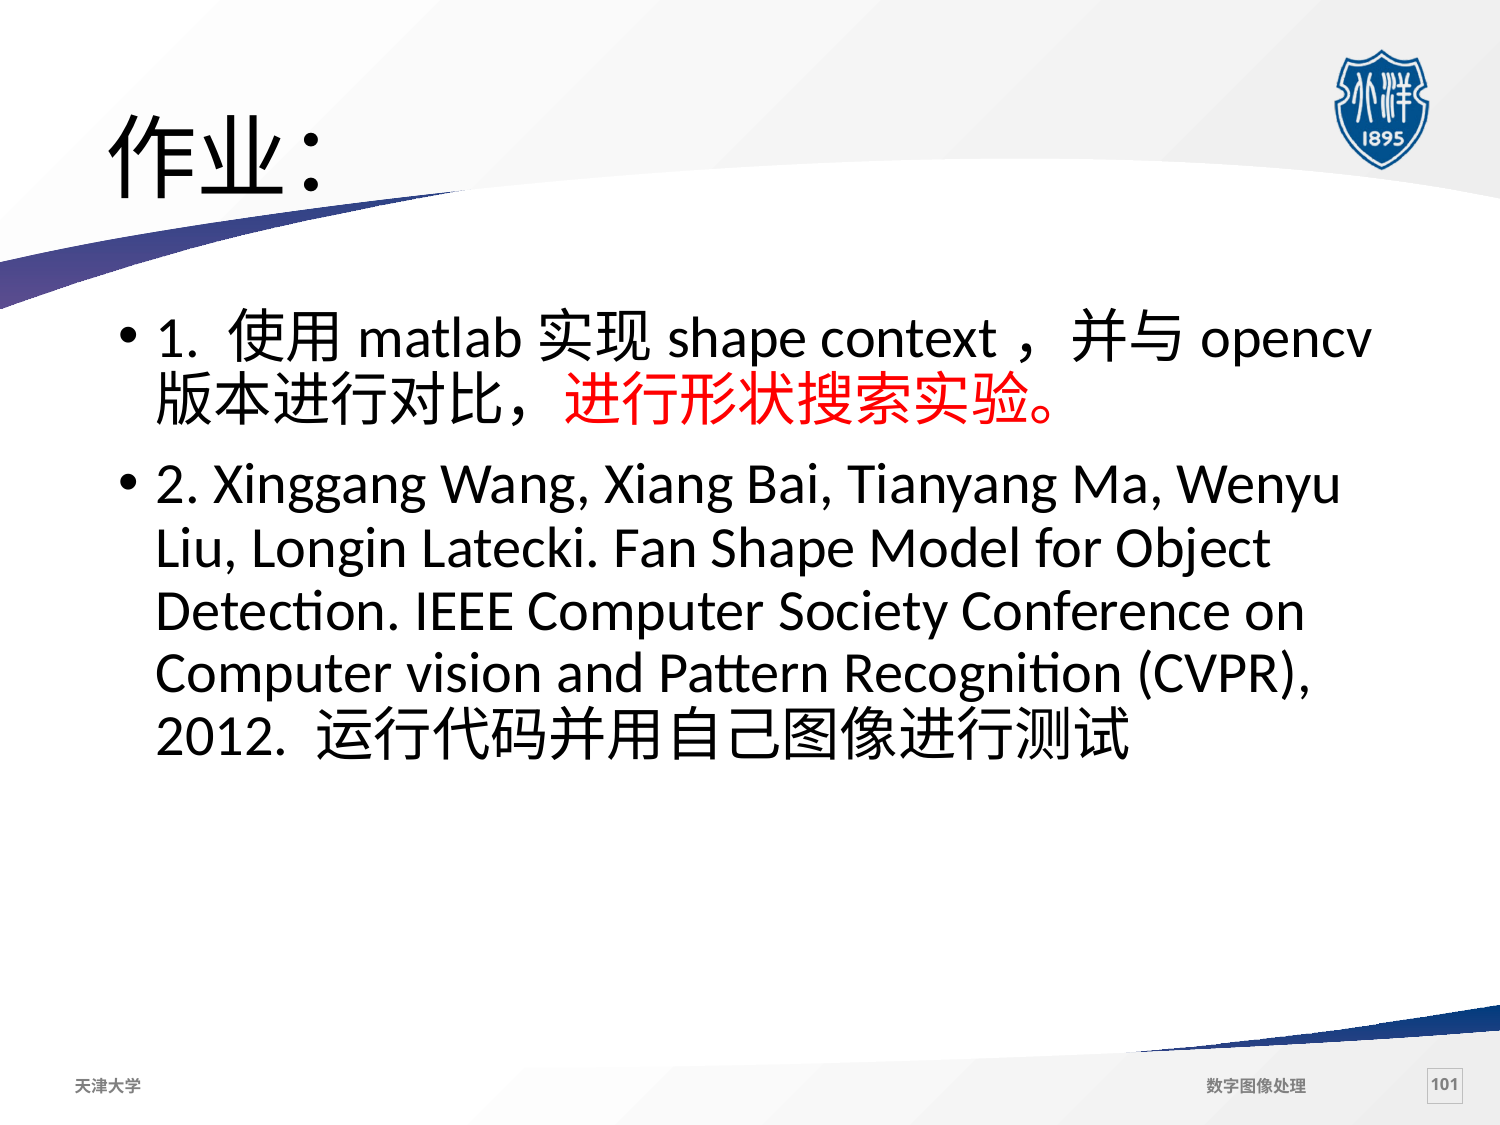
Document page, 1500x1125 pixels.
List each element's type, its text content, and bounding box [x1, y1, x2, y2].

title 作业： [90, 52, 1384, 271]
list 1. 使用matlab实现shape context，并与opencv版本进行对比，进行形状搜索实验。 2. Xinggang Wang, Xiang Bai, Tianyang Ma, Wenyu Liu, Longin Latecki. Fan Shape Model for Object Detection. IEEE Computer Society Conference on Computer vision and Pattern Recognition (CVPR), 2012. 运行代码并用自己图像进行测试 [103, 299, 1397, 1014]
picture [1321, 47, 1447, 172]
